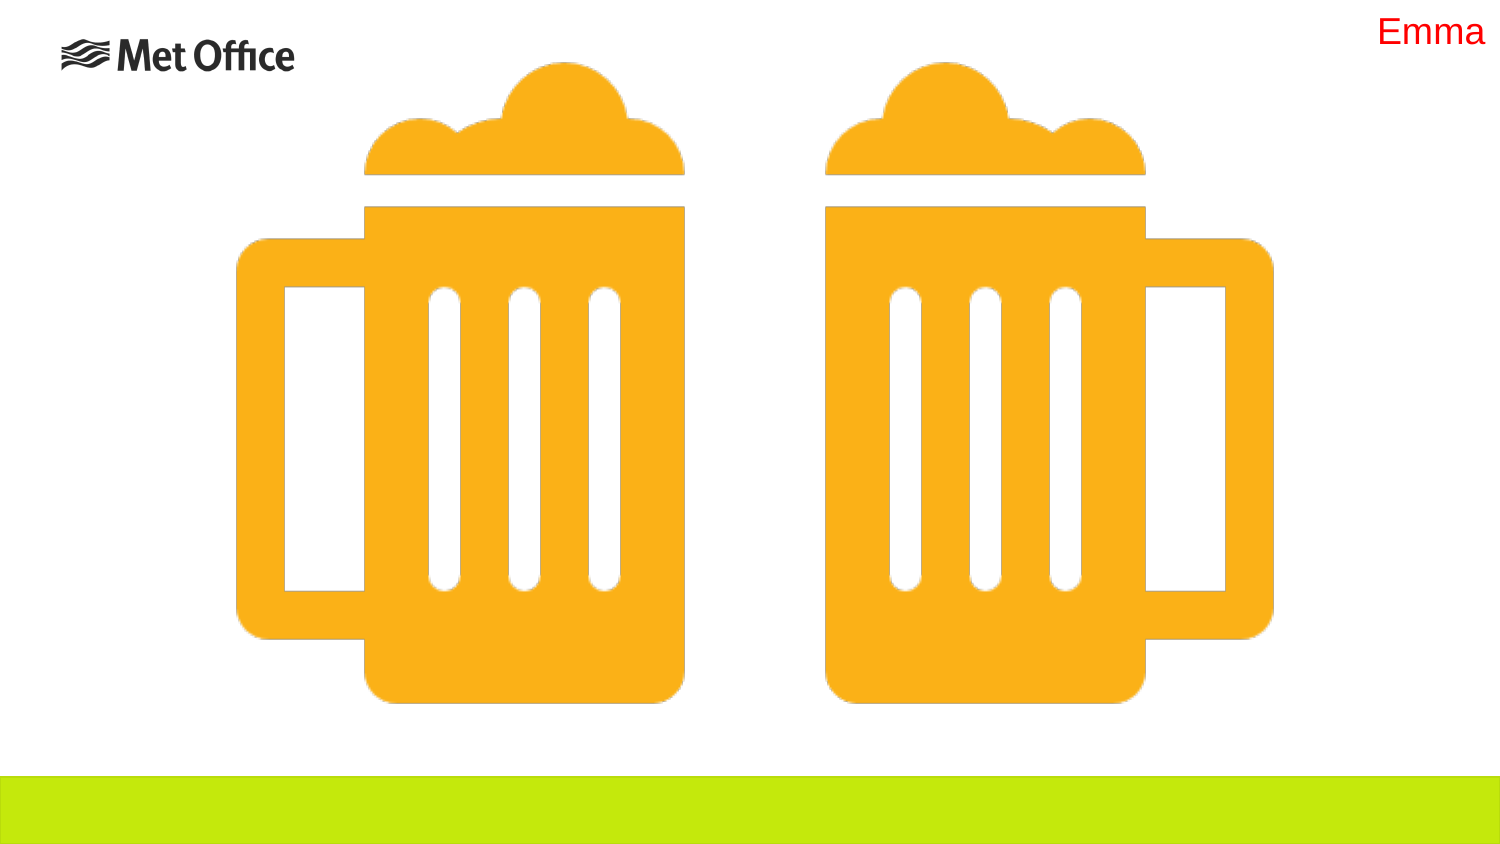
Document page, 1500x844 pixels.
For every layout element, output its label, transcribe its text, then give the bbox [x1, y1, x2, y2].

picture [30, 0, 1434, 768]
text_box Emma [1434, 0, 1500, 60]
